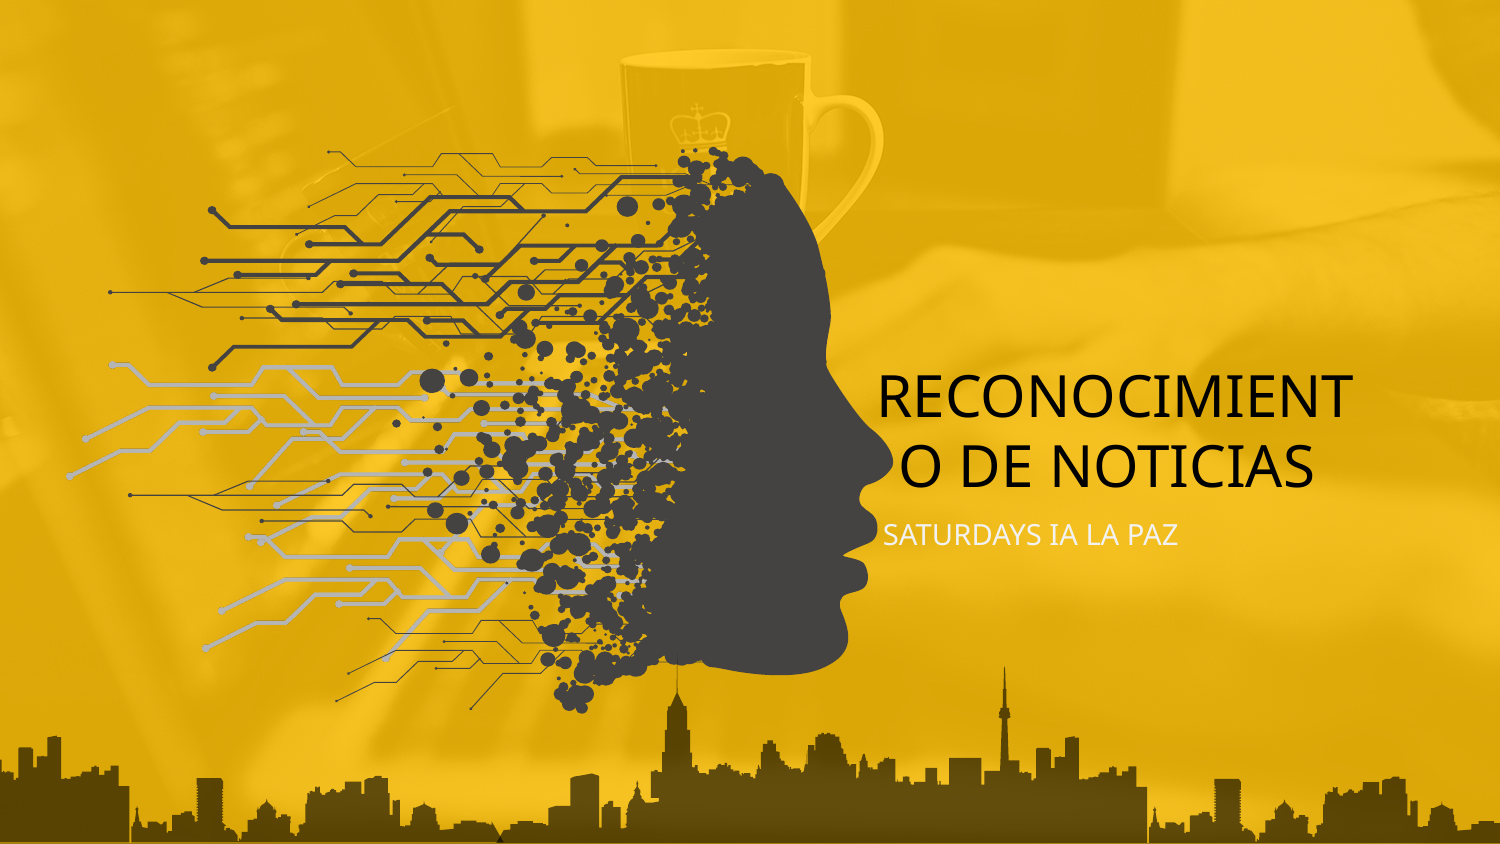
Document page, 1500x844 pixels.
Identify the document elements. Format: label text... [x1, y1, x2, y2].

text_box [64, 146, 892, 715]
text_box [1149, 776, 1500, 843]
text_box SATURDAYS IA LA PAZ [898, 508, 1387, 559]
text_box [500, 665, 1148, 843]
text_box [0, 735, 130, 843]
text_box [131, 775, 504, 843]
text_box RECONOCIMIENTO DE NOTICIAS [898, 351, 1387, 507]
